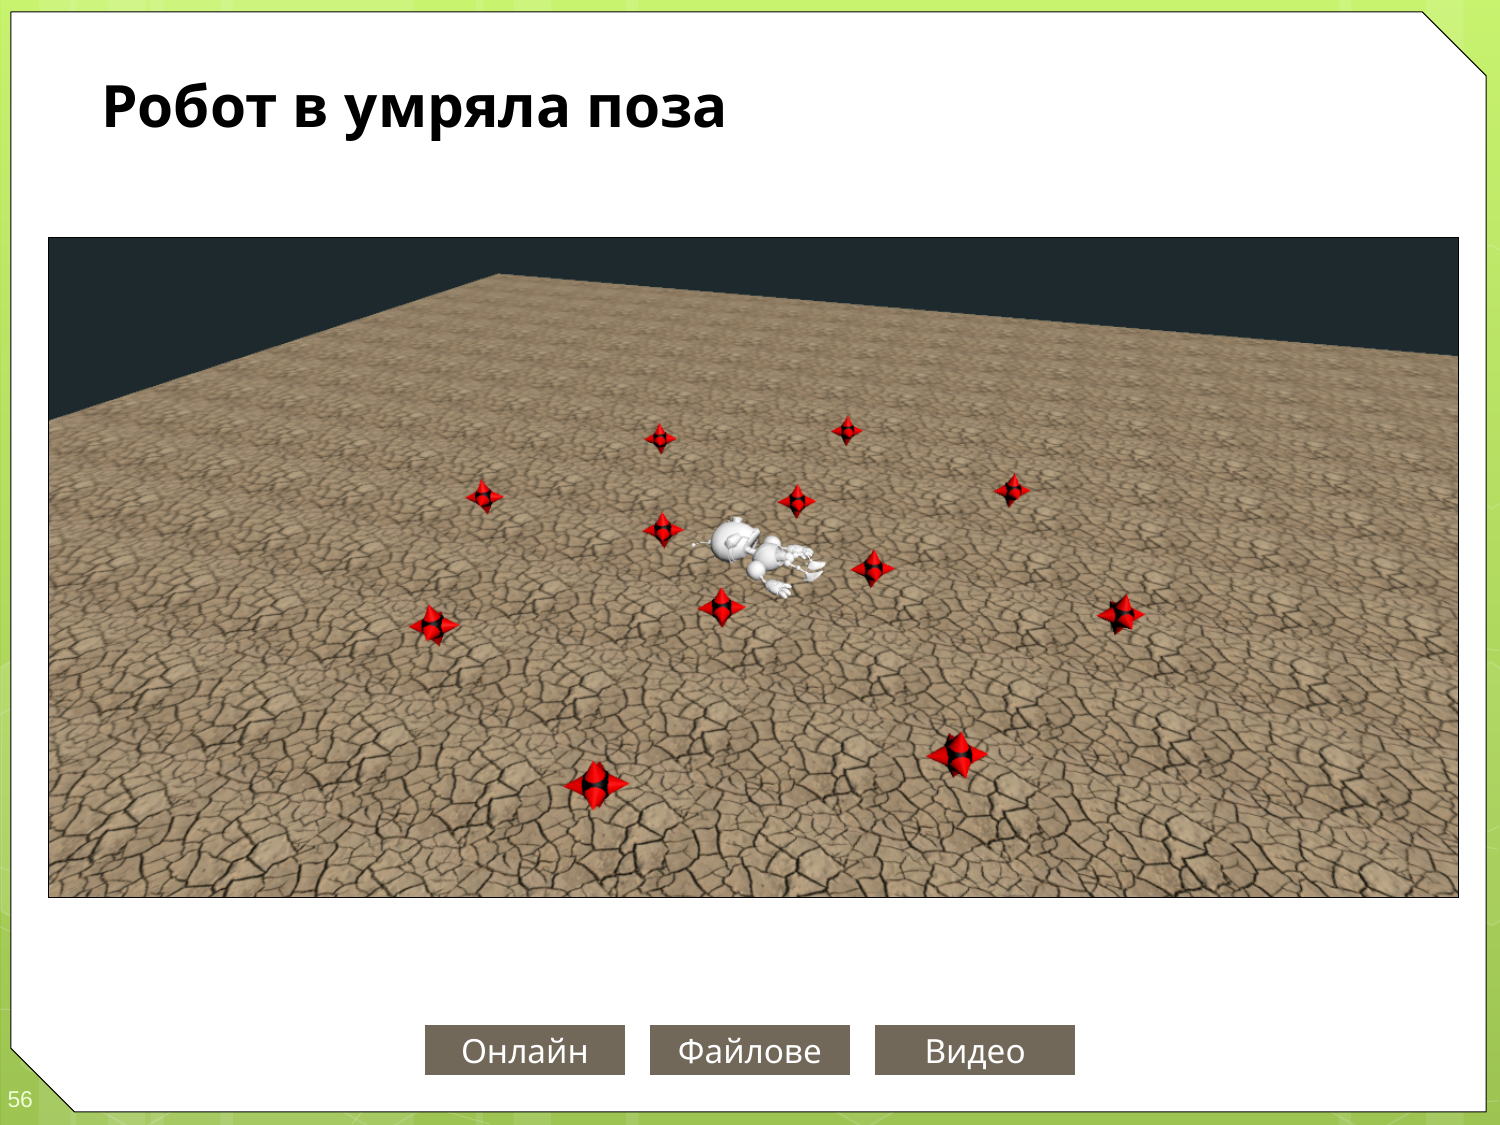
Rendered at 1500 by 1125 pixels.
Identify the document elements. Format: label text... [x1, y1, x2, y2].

text_box Онлайн [424, 1024, 626, 1076]
picture [48, 237, 1459, 898]
list Робот в умряла поза [75, 61, 1488, 1113]
text_box Видео [874, 1024, 1076, 1076]
text_box Файлове [649, 1024, 851, 1076]
